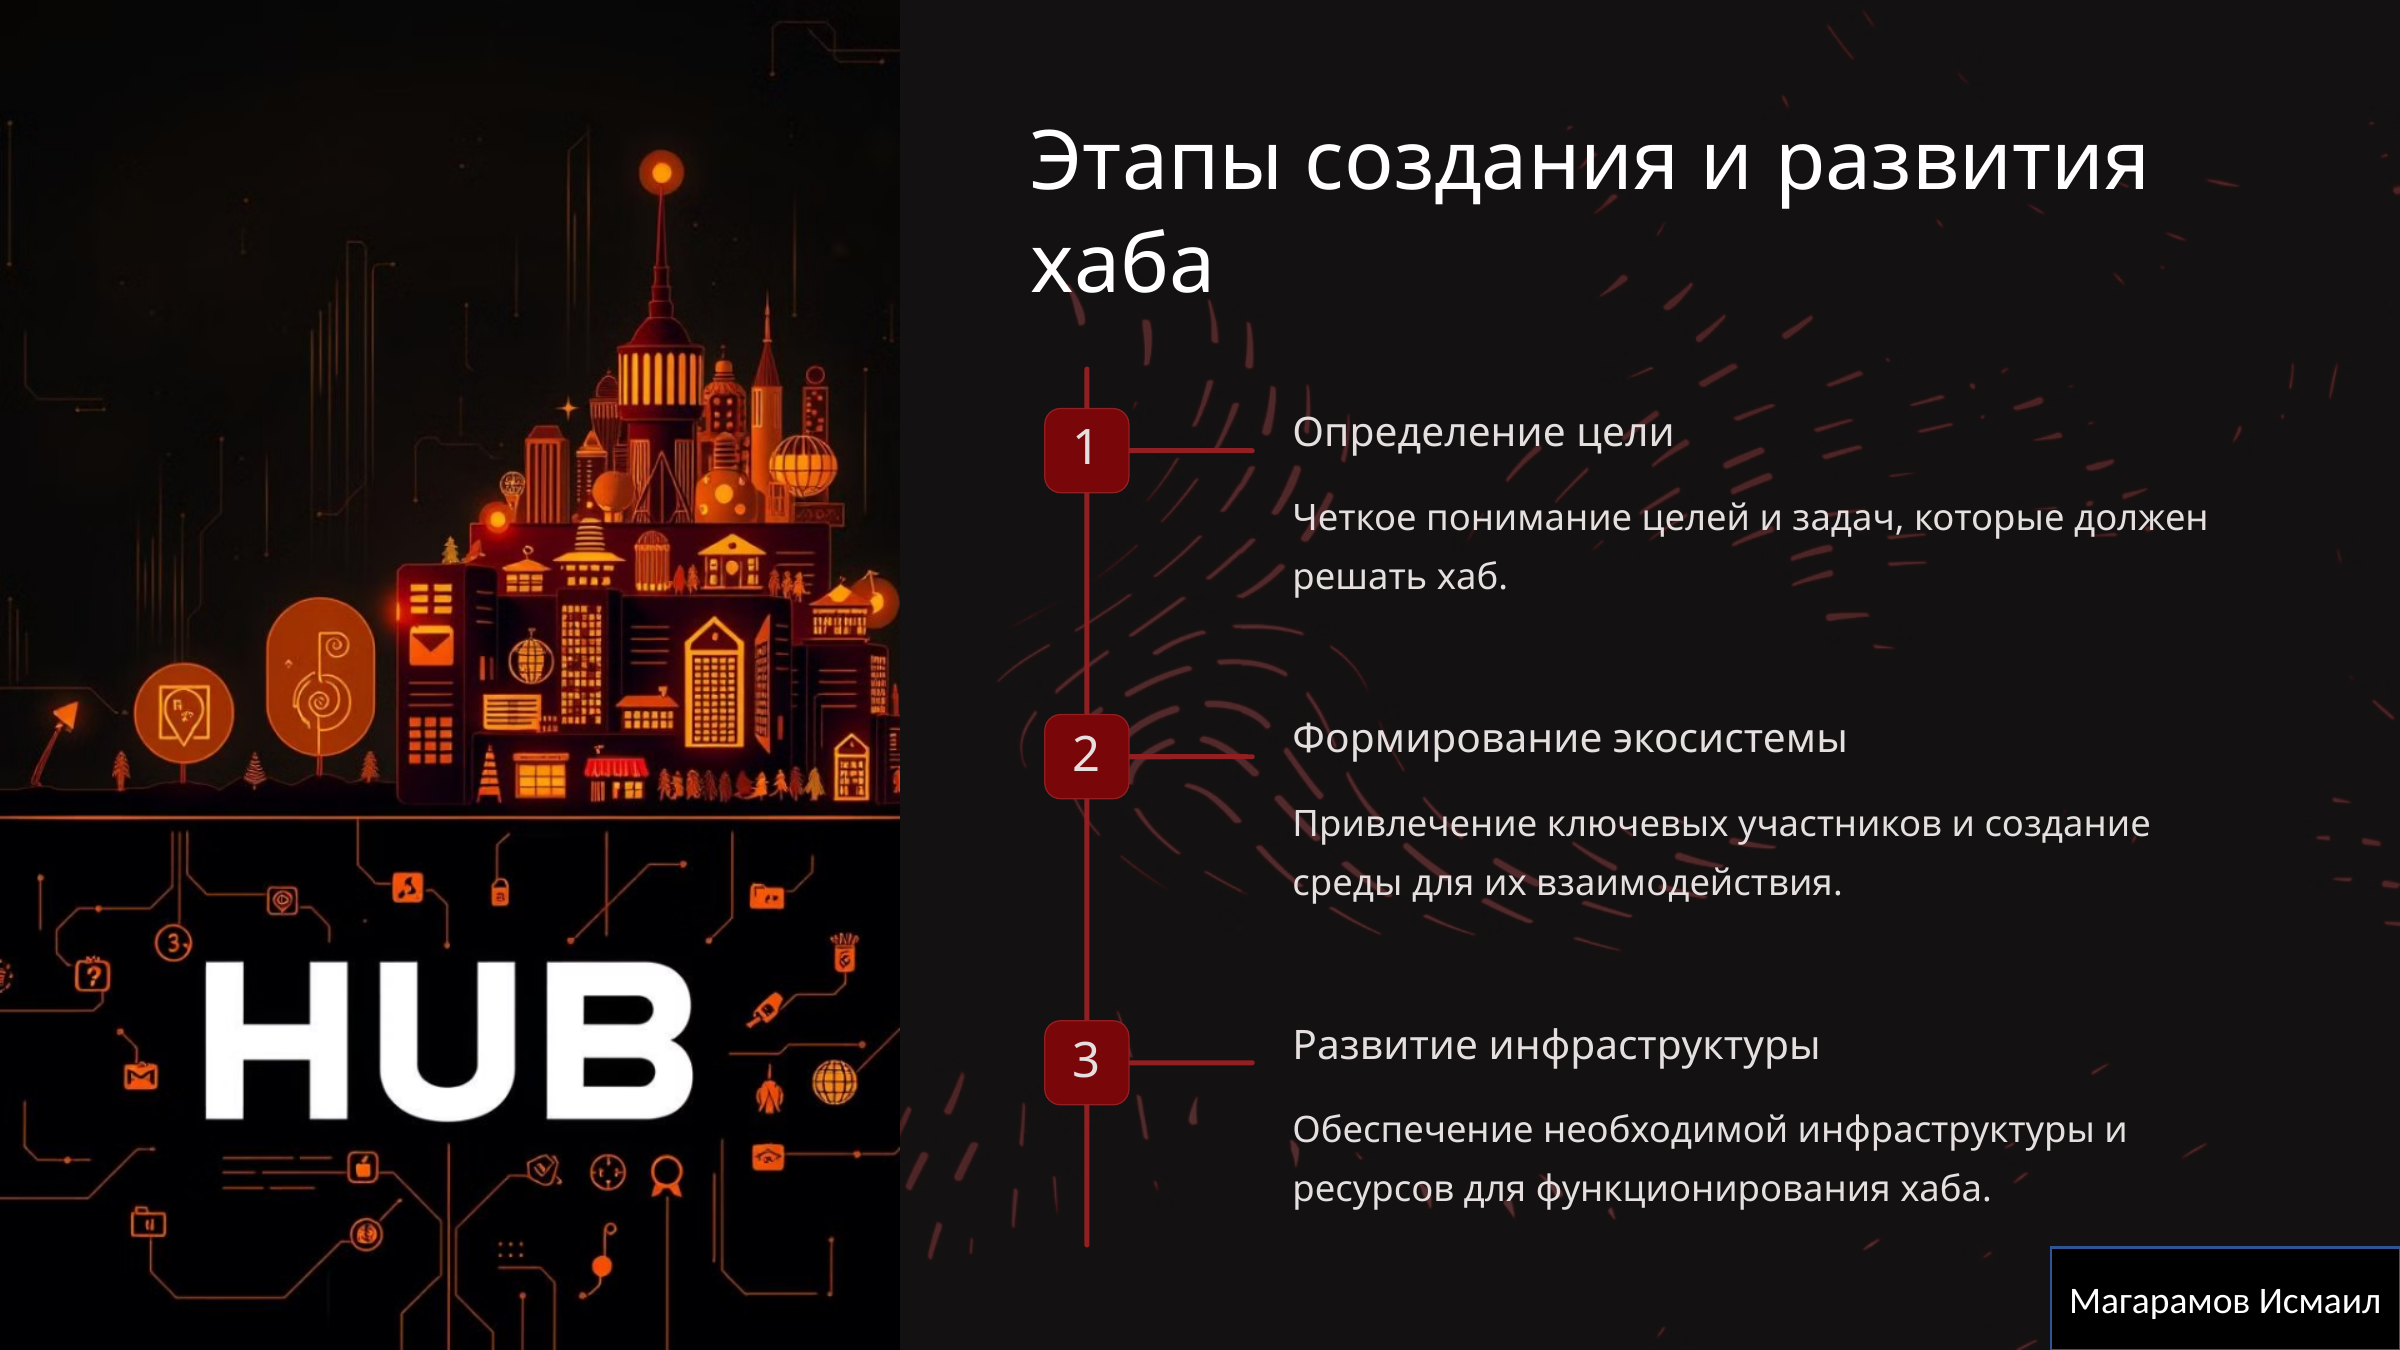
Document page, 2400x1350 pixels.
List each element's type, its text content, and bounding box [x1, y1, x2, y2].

picture [0, 0, 900, 1350]
text_box [1084, 366, 1090, 408]
text_box [1044, 1020, 1129, 1105]
text_box Привлечение ключевых участников и создание среды для их взаимодействия. [1292, 784, 2270, 904]
text_box Развитие инфраструктуры [1292, 1016, 1825, 1069]
text_box 3 [1073, 1037, 1100, 1088]
text_box Магарамов Исмаил [2050, 1246, 2400, 1350]
text_box Этапы создания и развития хаба [1030, 102, 2270, 311]
text_box [1129, 448, 1255, 454]
text_box Определение цели [1292, 403, 1708, 456]
text_box 2 [1073, 731, 1101, 782]
text_box Формирование экосистемы [1292, 710, 1853, 762]
text_box [1129, 754, 1255, 760]
text_box [1044, 714, 1129, 799]
text_box [1044, 408, 1129, 493]
text_box [1084, 493, 1090, 714]
text_box [1129, 1060, 1255, 1066]
text_box [1084, 1105, 1090, 1248]
text_box 1 [1078, 425, 1096, 476]
text_box Четкое понимание целей и задач, которые должен решать хаб. [1292, 478, 2270, 598]
text_box Обеспечение необходимой инфраструктуры и ресурсов для функционирования хаба. [1292, 1090, 2270, 1210]
text_box [1084, 799, 1090, 1020]
